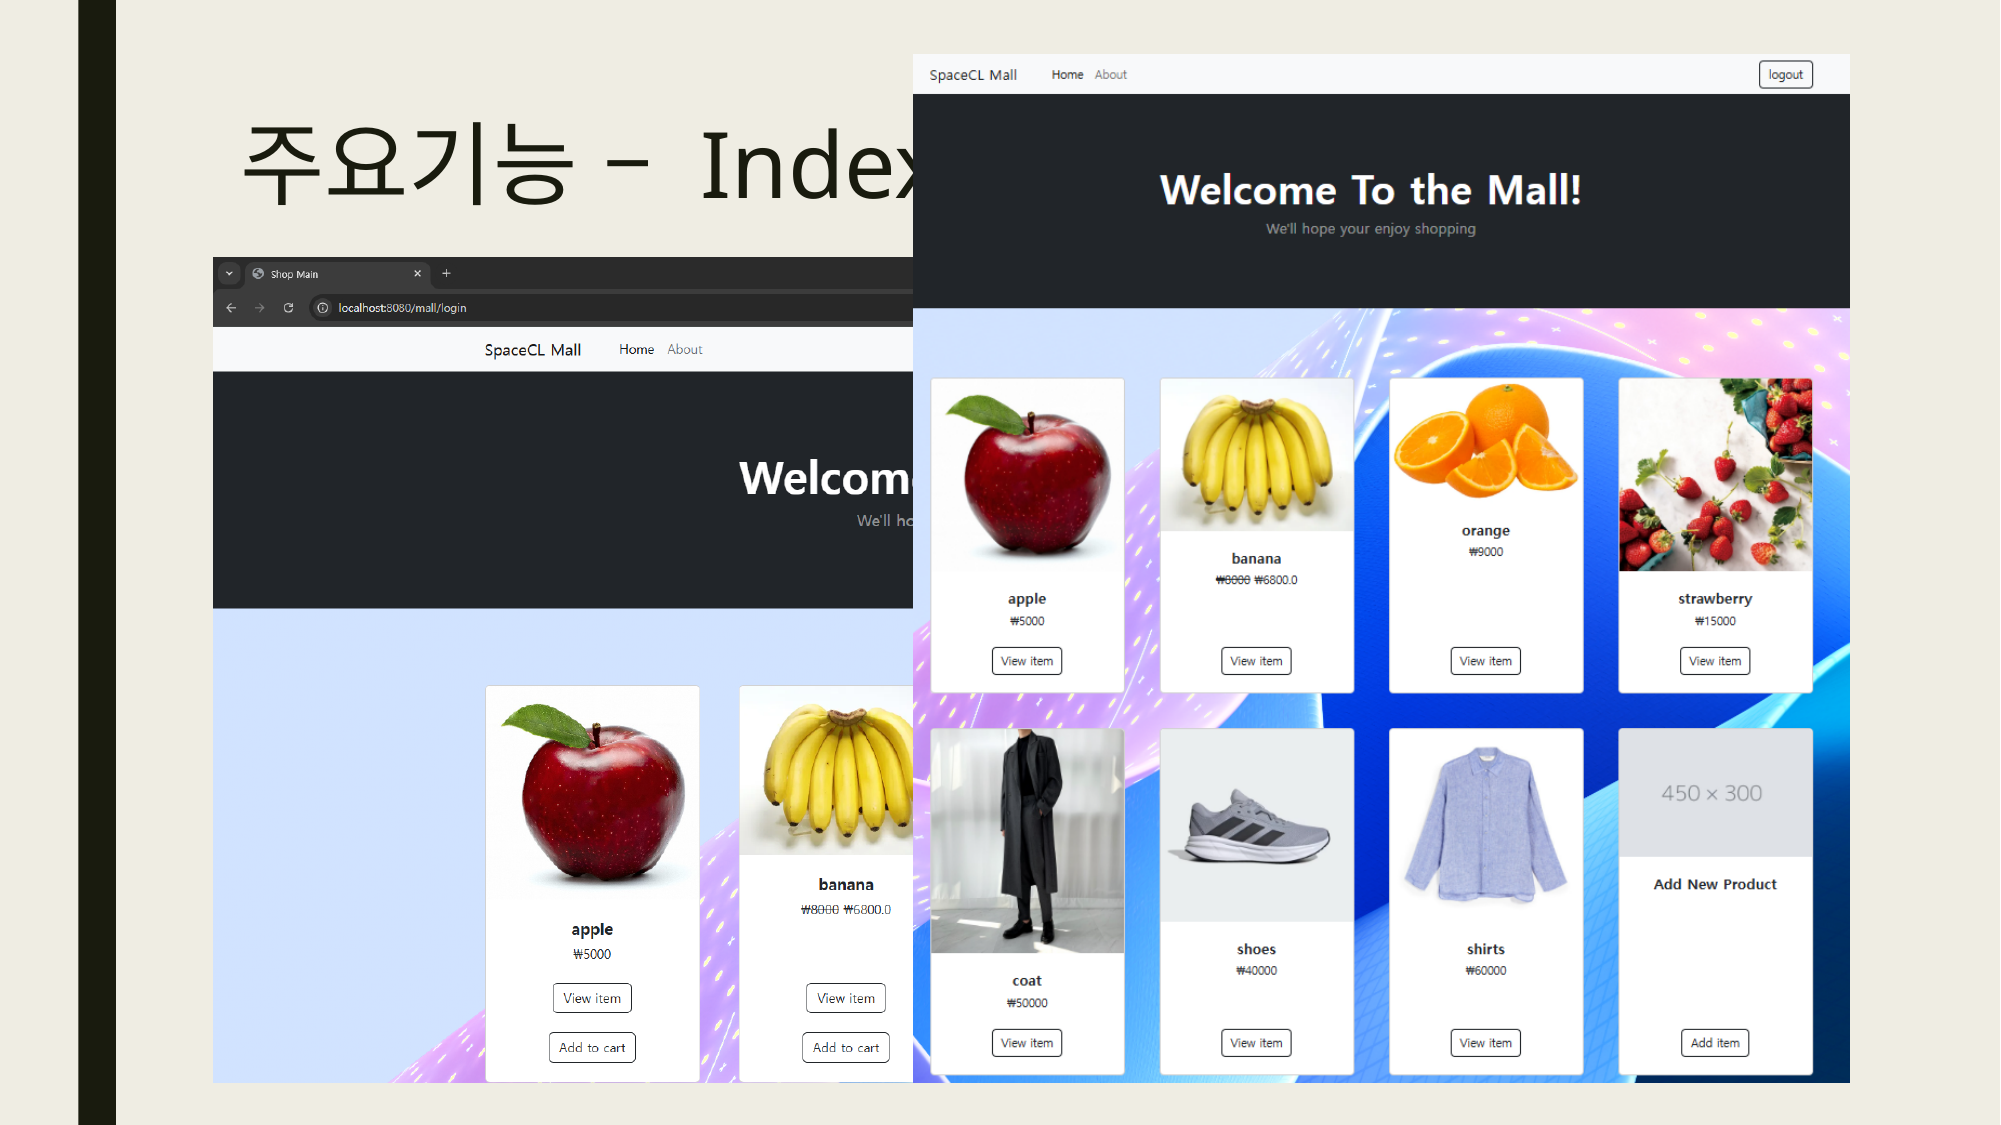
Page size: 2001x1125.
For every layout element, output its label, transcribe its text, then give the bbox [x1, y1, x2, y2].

picture [213, 54, 1850, 1083]
title 주요기능 – Index(login) [225, 112, 913, 257]
